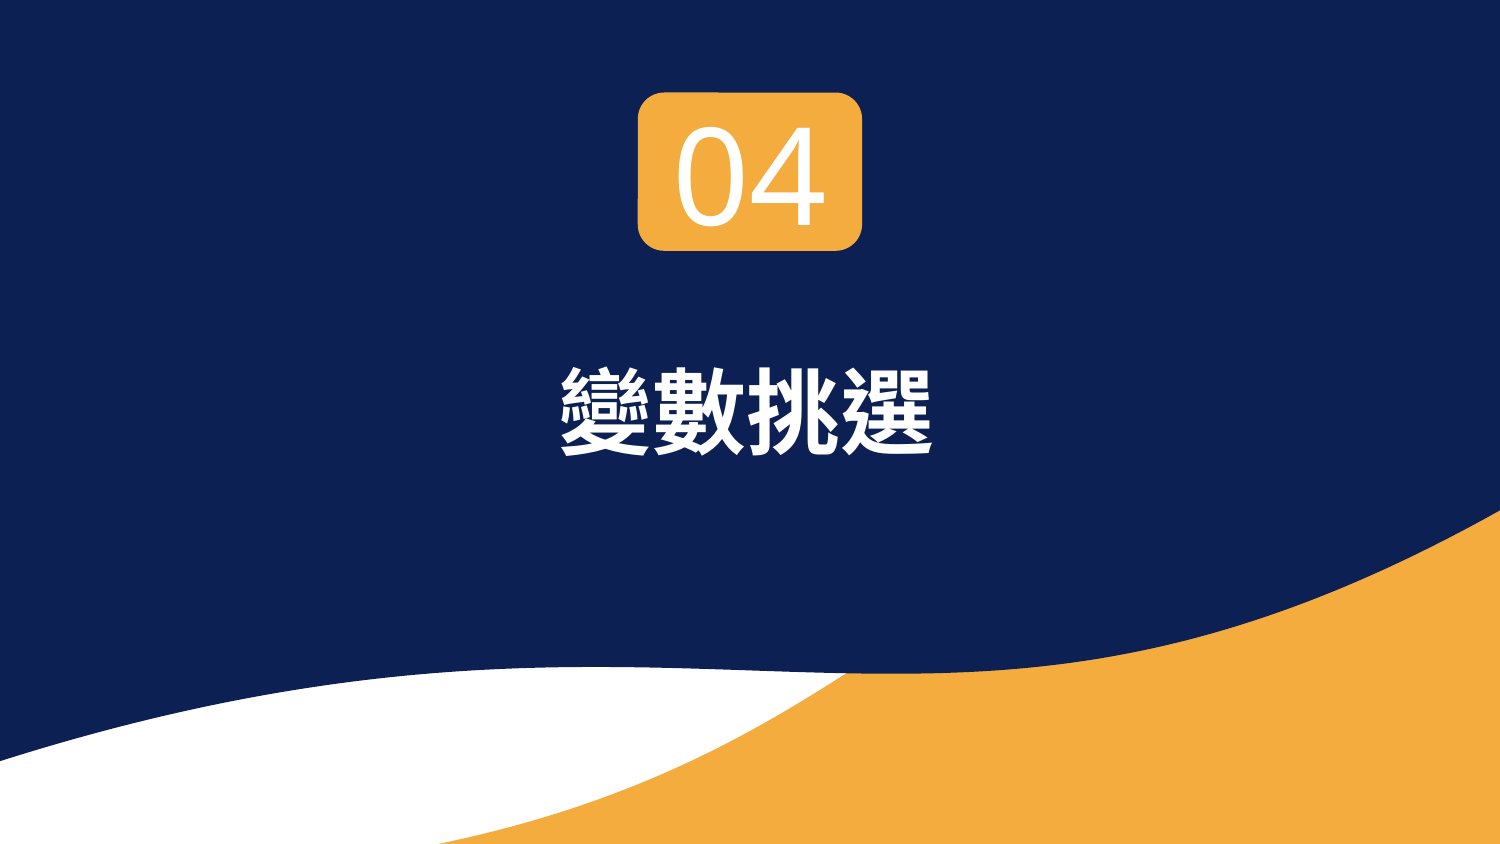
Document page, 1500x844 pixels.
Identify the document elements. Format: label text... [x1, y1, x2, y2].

title 變數挑選 [324, 351, 1168, 470]
text_box [643, 241, 857, 251]
title 04 [631, 102, 869, 241]
text_box [643, 92, 856, 102]
